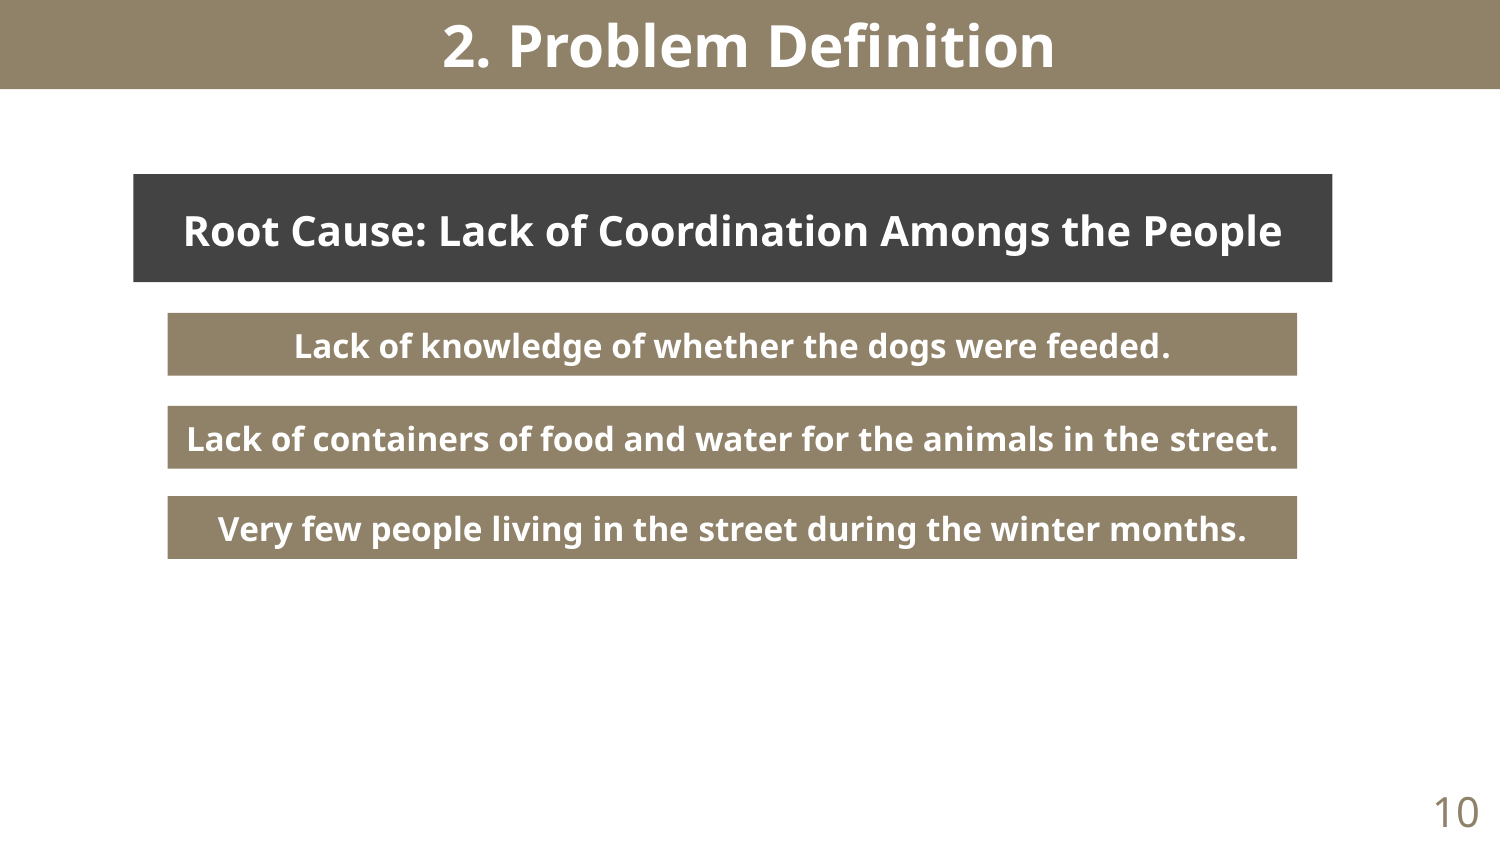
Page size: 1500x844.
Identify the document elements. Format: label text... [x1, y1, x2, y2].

text_box Very few people living in the street during the winter months. [167, 498, 1298, 559]
text_box Lack of containers of food and water for the animals in the street. [167, 407, 1298, 469]
text_box Root Cause: Lack of Coordination Amongs the People [133, 177, 1333, 283]
text_box 10 [1413, 778, 1500, 843]
text_box Lack of knowledge of whether the dogs were feeded. [167, 314, 1298, 376]
title 2. Problem Definition [0, 0, 1500, 90]
